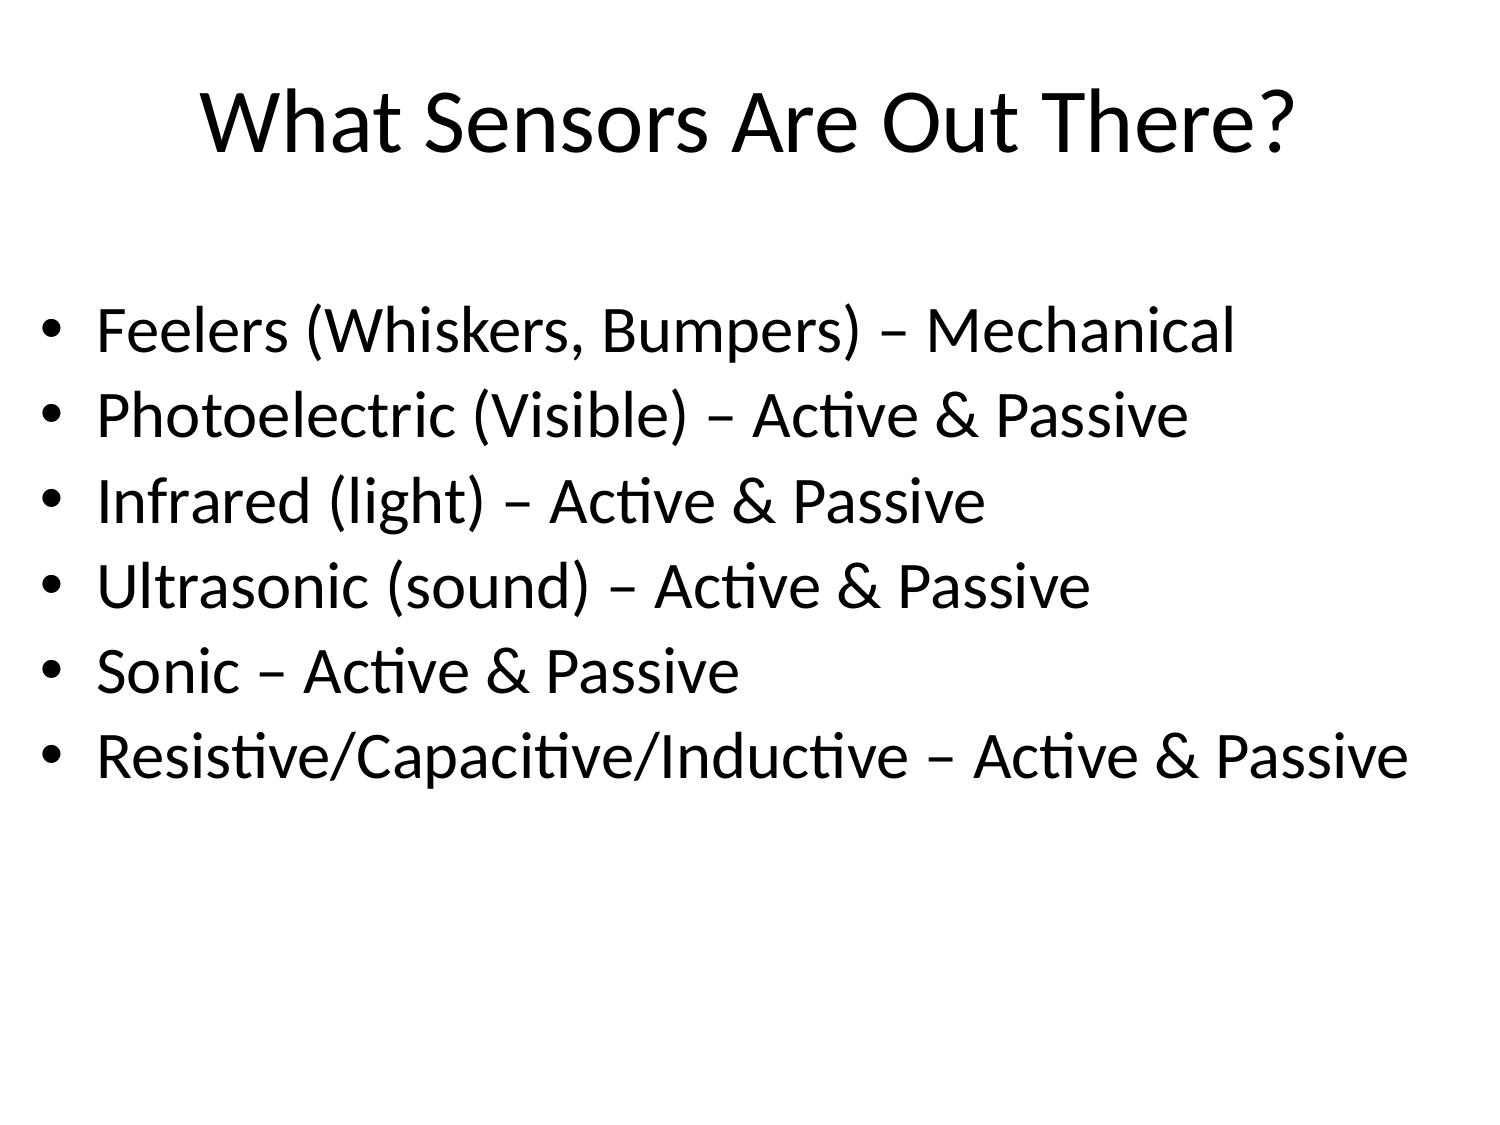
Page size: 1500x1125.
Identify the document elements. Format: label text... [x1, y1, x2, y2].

list Feelers (Whiskers, Bumpers) – Mechanical Photoelectric (Visible) – Active & Passive Infrared (light) – Active & Passive Ultrasonic (sound) – Active & Passive Sonic – Active & Passive Resistive/Capacitive/Inductive – Active & Passive [24, 287, 1475, 938]
title What Sensors Are Out There? [75, 45, 1425, 188]
